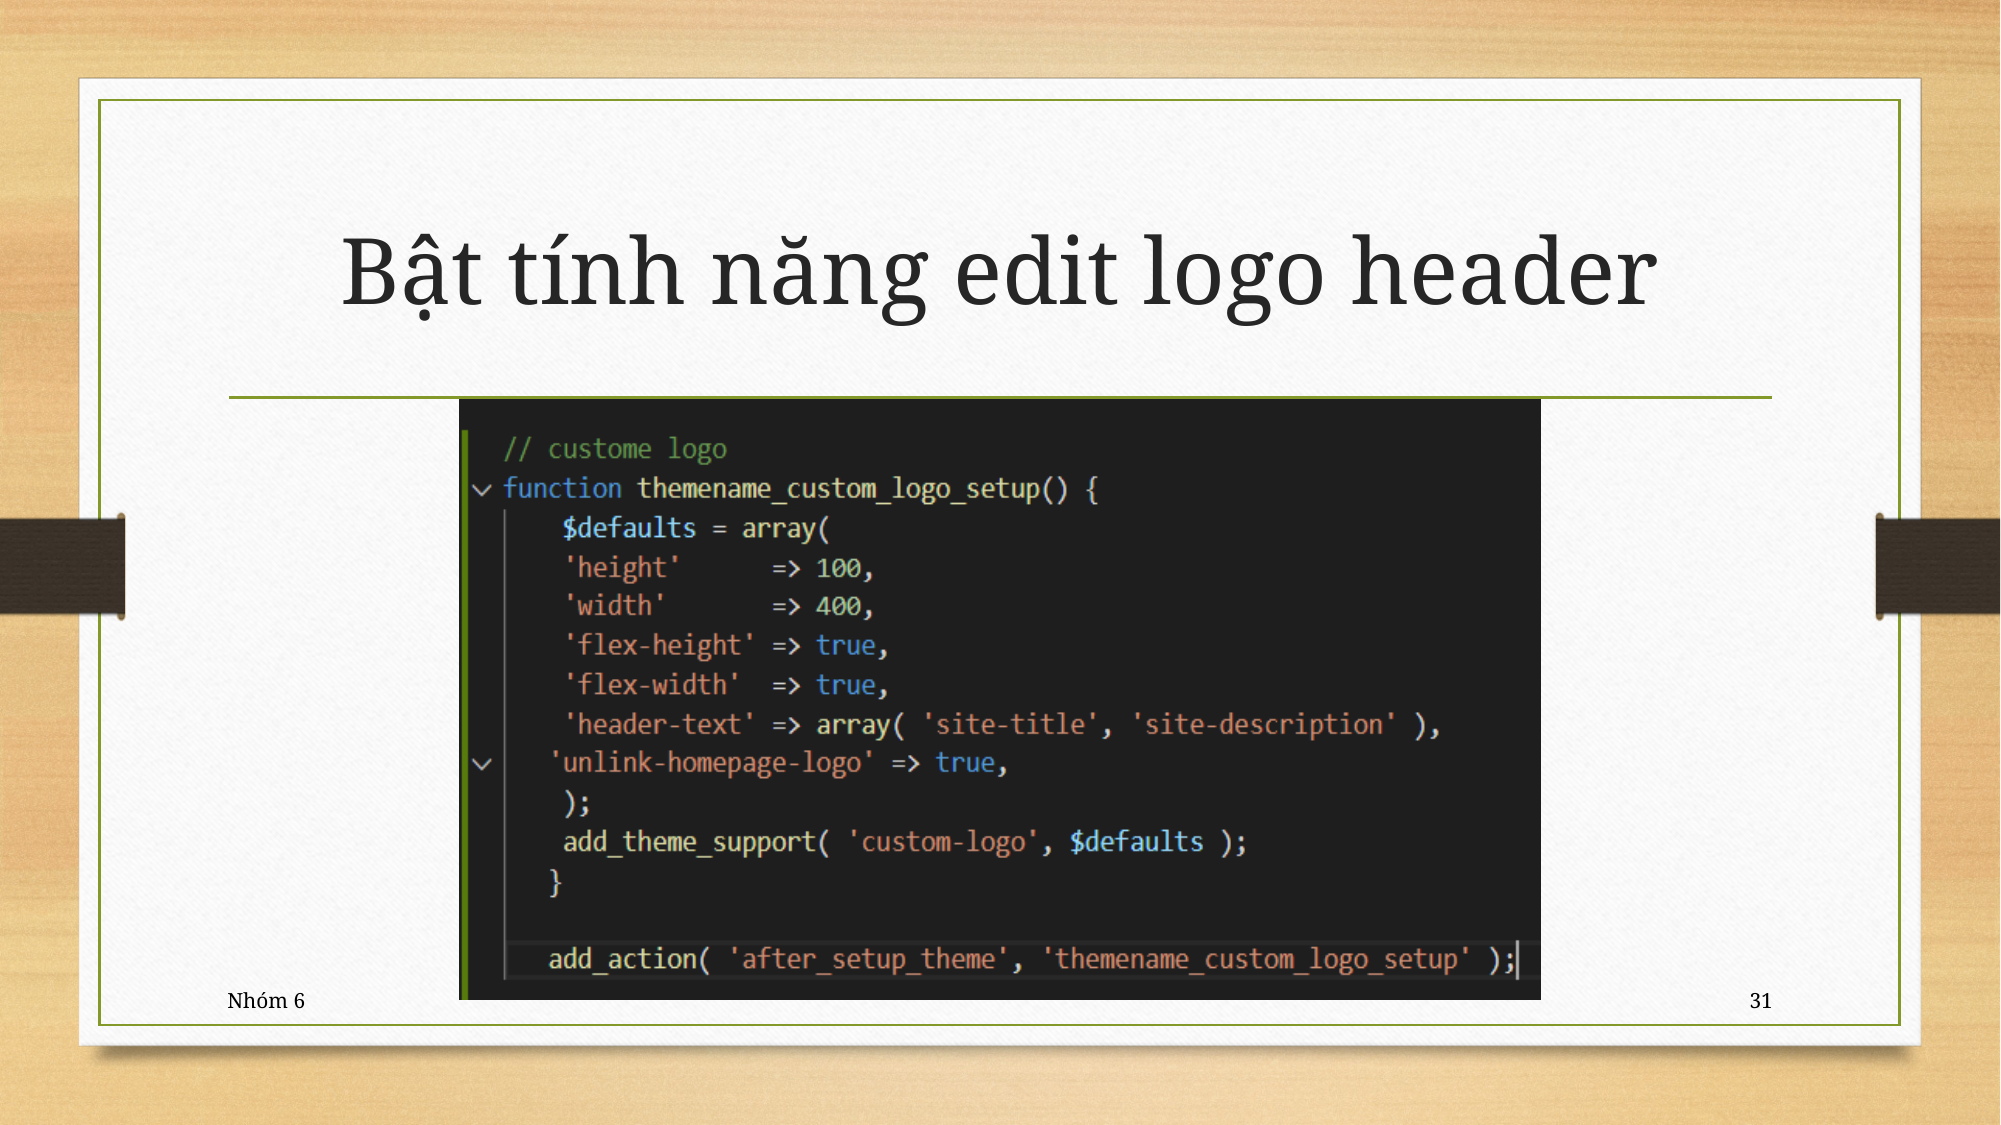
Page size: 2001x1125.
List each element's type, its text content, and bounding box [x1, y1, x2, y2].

picture [0, 0, 2001, 1125]
slide_number 31 [1698, 979, 1788, 1025]
title Bật tính năng edit logo header [212, 161, 1788, 375]
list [458, 399, 1542, 1000]
footer Nhóm 6 [212, 979, 1411, 1025]
